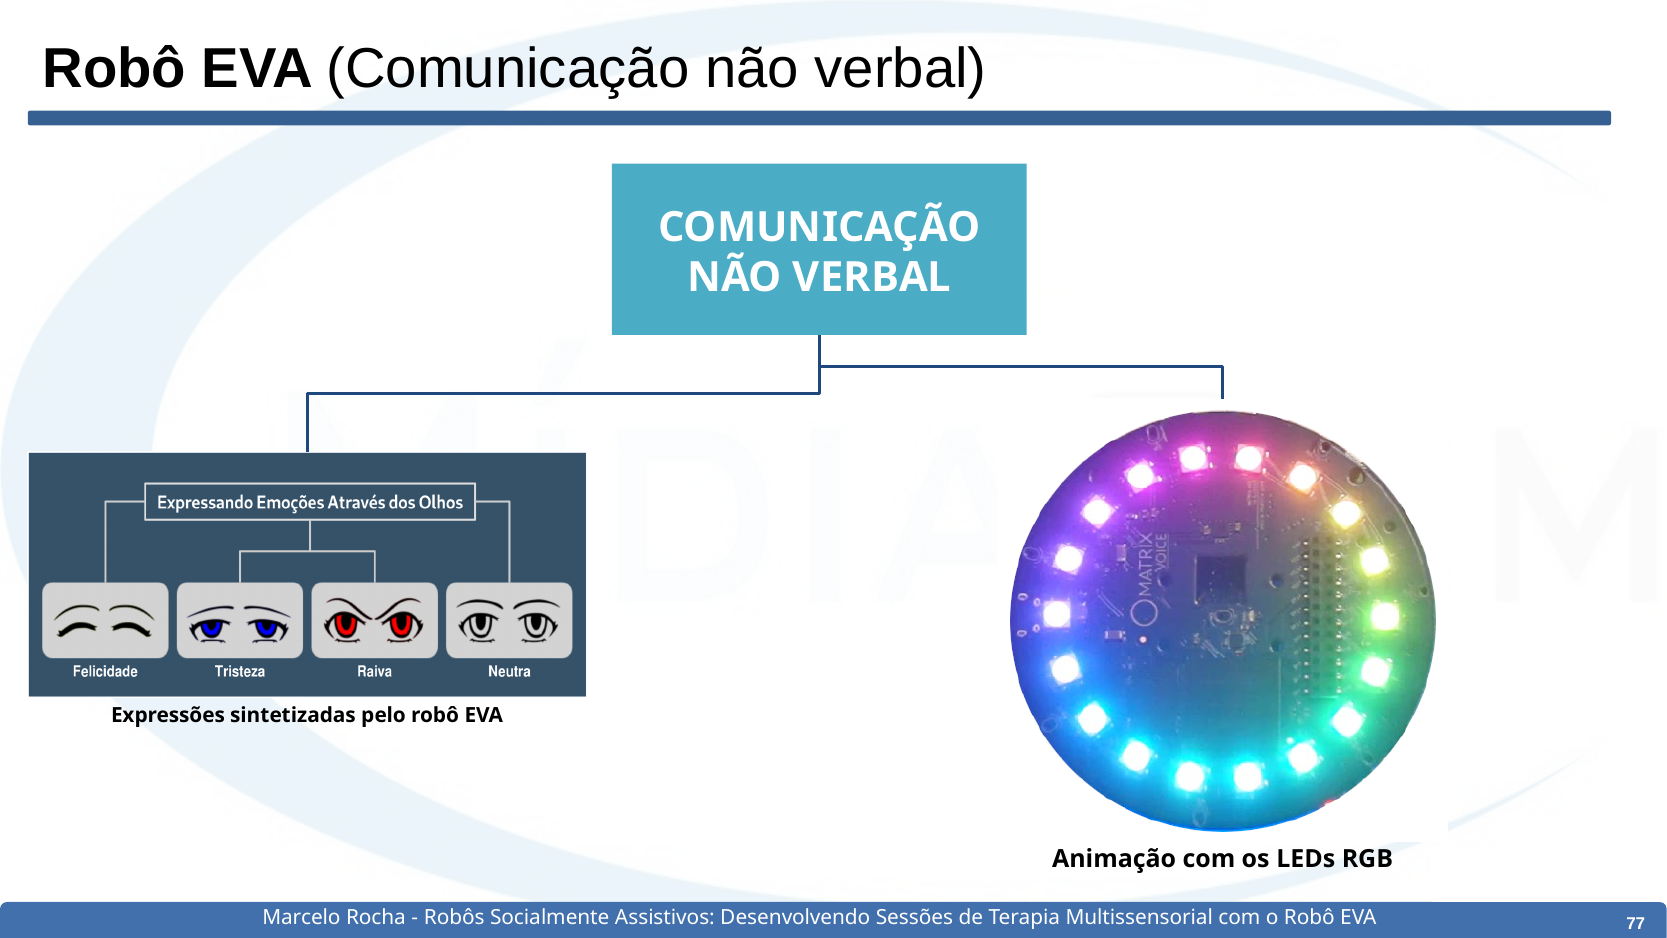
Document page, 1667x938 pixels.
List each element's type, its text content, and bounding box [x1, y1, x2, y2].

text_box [504, 136, 622, 650]
title Robô EVA (Comunicação não verbal) [27, 23, 1612, 111]
picture [27, 451, 587, 699]
picture [997, 398, 1449, 843]
list Animação com os LEDs RGB [1020, 850, 1426, 887]
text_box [989, 164, 1054, 569]
slide_number ‹#› [1472, 908, 1661, 938]
text_box COMUNICAÇÃO NÃO VERBAL [625, 163, 990, 335]
list Expressões sintetizadas pelo robô EVA [27, 704, 587, 743]
text_box Marcelo Rocha - Robôs Socialmente Assistivos: Desenvolvendo Sessões de Terapia Multissensorial com o Robô EVA [166, 891, 1472, 938]
